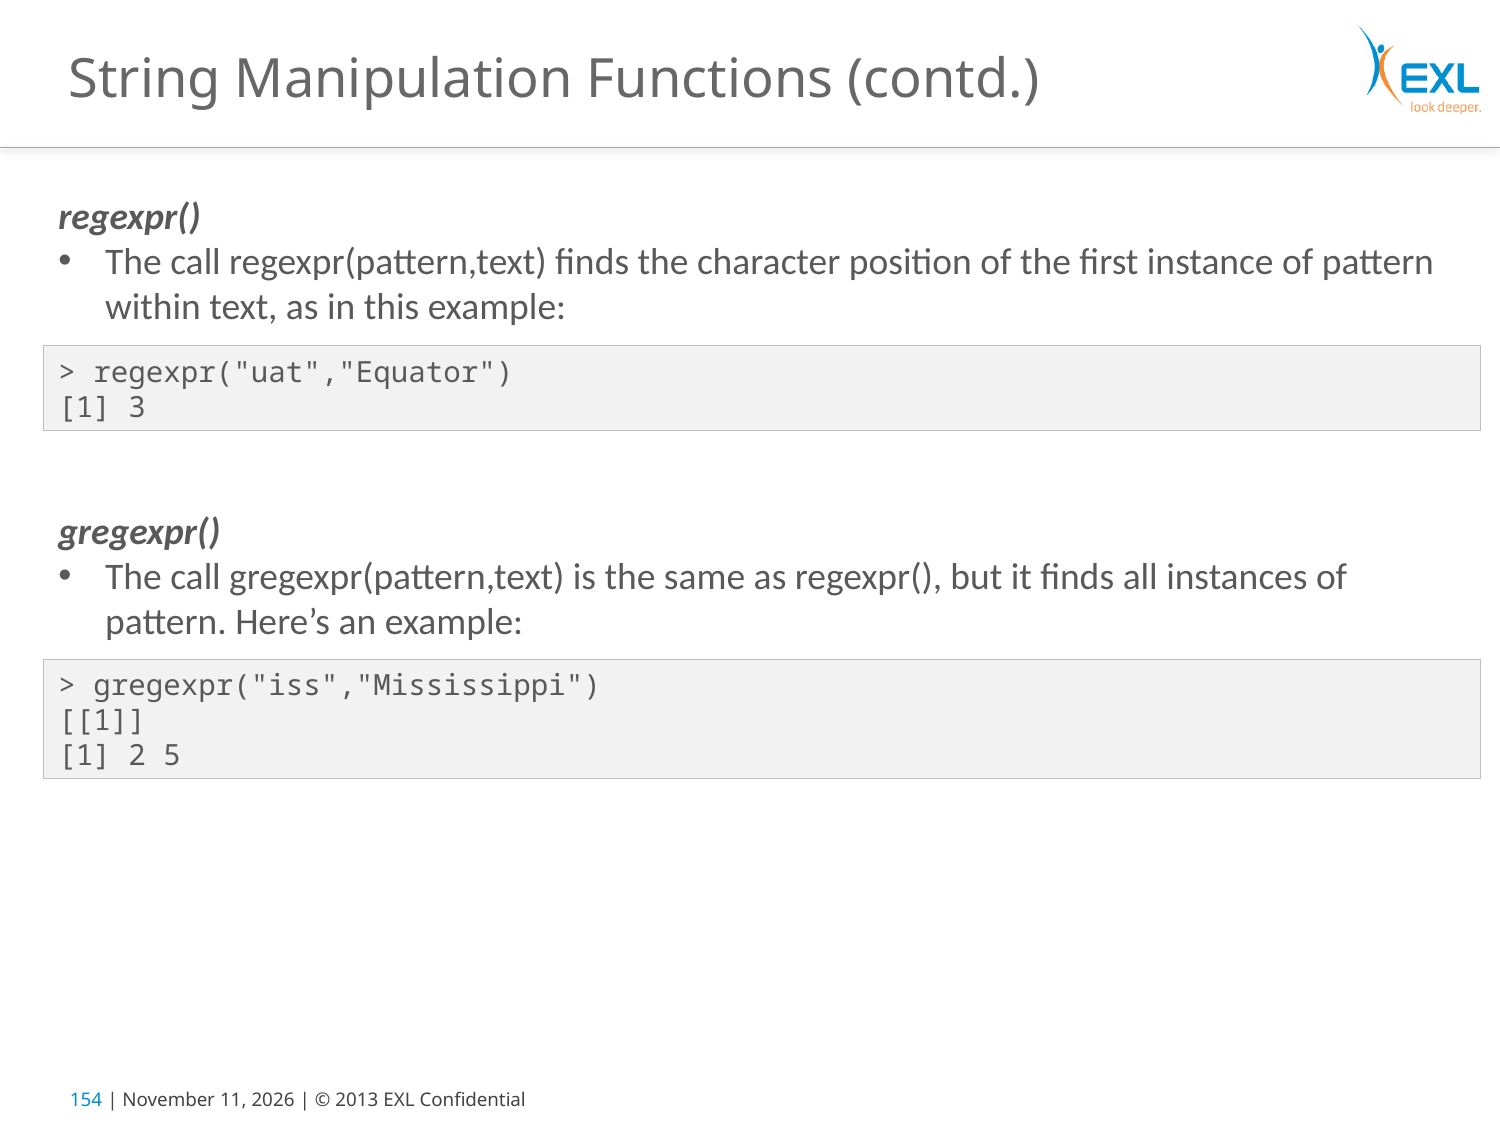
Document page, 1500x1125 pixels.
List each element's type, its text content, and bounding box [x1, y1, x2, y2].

title String Manipulation Functions (contd.) [53, 6, 1478, 154]
text_box regexpr() The call regexpr(pattern,text) finds the character position of the first instance of pattern within text, as in this example: gregexpr() The call gregexpr(pattern,text) is the same as regexpr(), but it finds all instances of pattern. Here’s an example: [43, 184, 1481, 345]
text_box > gregexpr("iss","Mississippi") [[1]] [1] 2 5 [43, 659, 1481, 779]
text_box regexpr() The call regexpr(pattern,text) finds the character position of the first instance of pattern within text, as in this example: gregexpr() The call gregexpr(pattern,text) is the same as regexpr(), but it finds all instances of pattern. Here’s an example: [43, 431, 1481, 650]
picture [1478, 19, 1488, 121]
text_box > regexpr("uat","Equator") [1] 3 [43, 345, 1481, 431]
